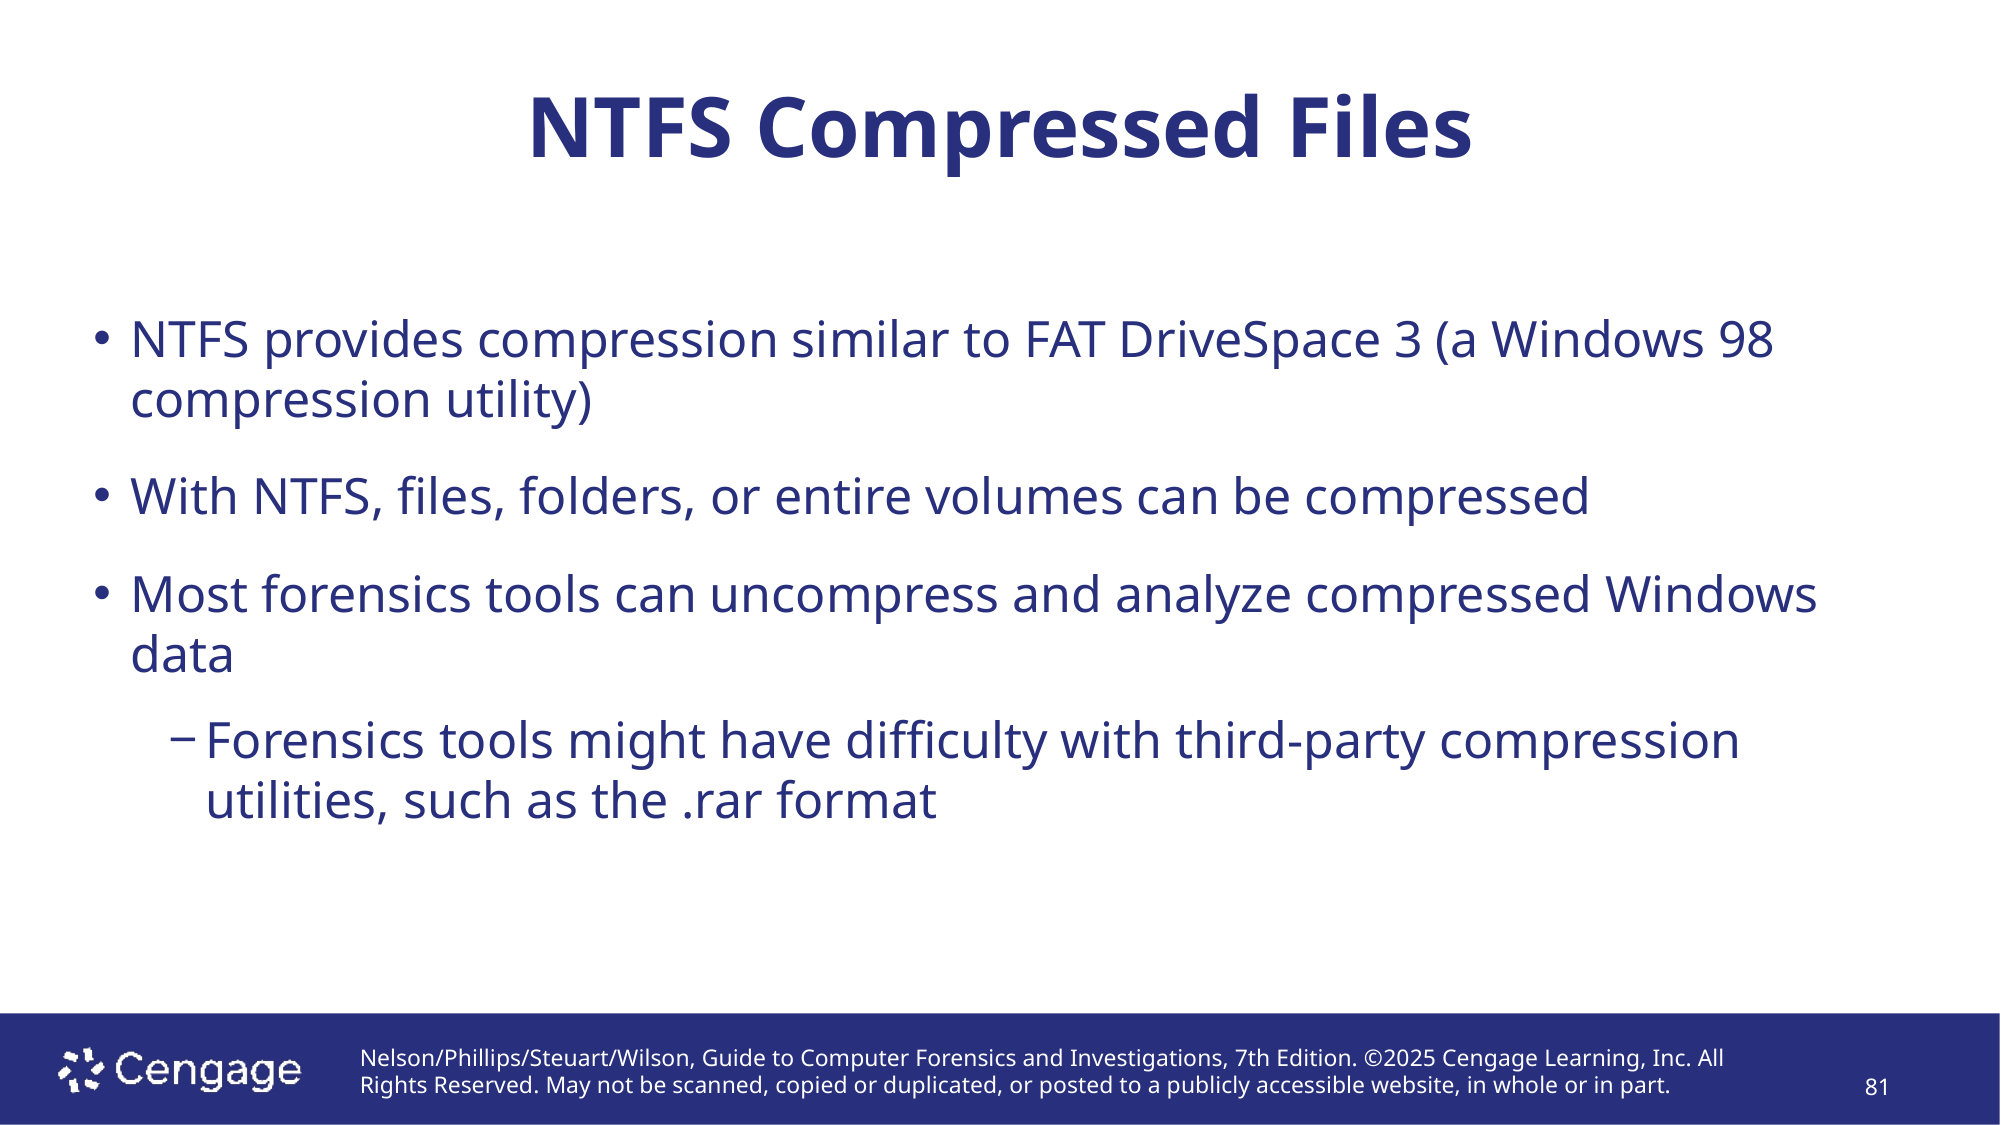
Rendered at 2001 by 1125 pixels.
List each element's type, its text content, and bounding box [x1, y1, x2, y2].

picture [30, 1020, 329, 1121]
title NTFS Compressed Files [78, 77, 1923, 278]
list NTFS provides compression similar to FAT DriveSpace 3 (a Windows 98 compression utility) With NTFS, files, folders, or entire volumes can be compressed Most forensics tools can uncompress and analyze compressed Windows data Forensics tools might have difficulty with third-party compression utilities, such as the .rar format [78, 299, 1923, 1013]
